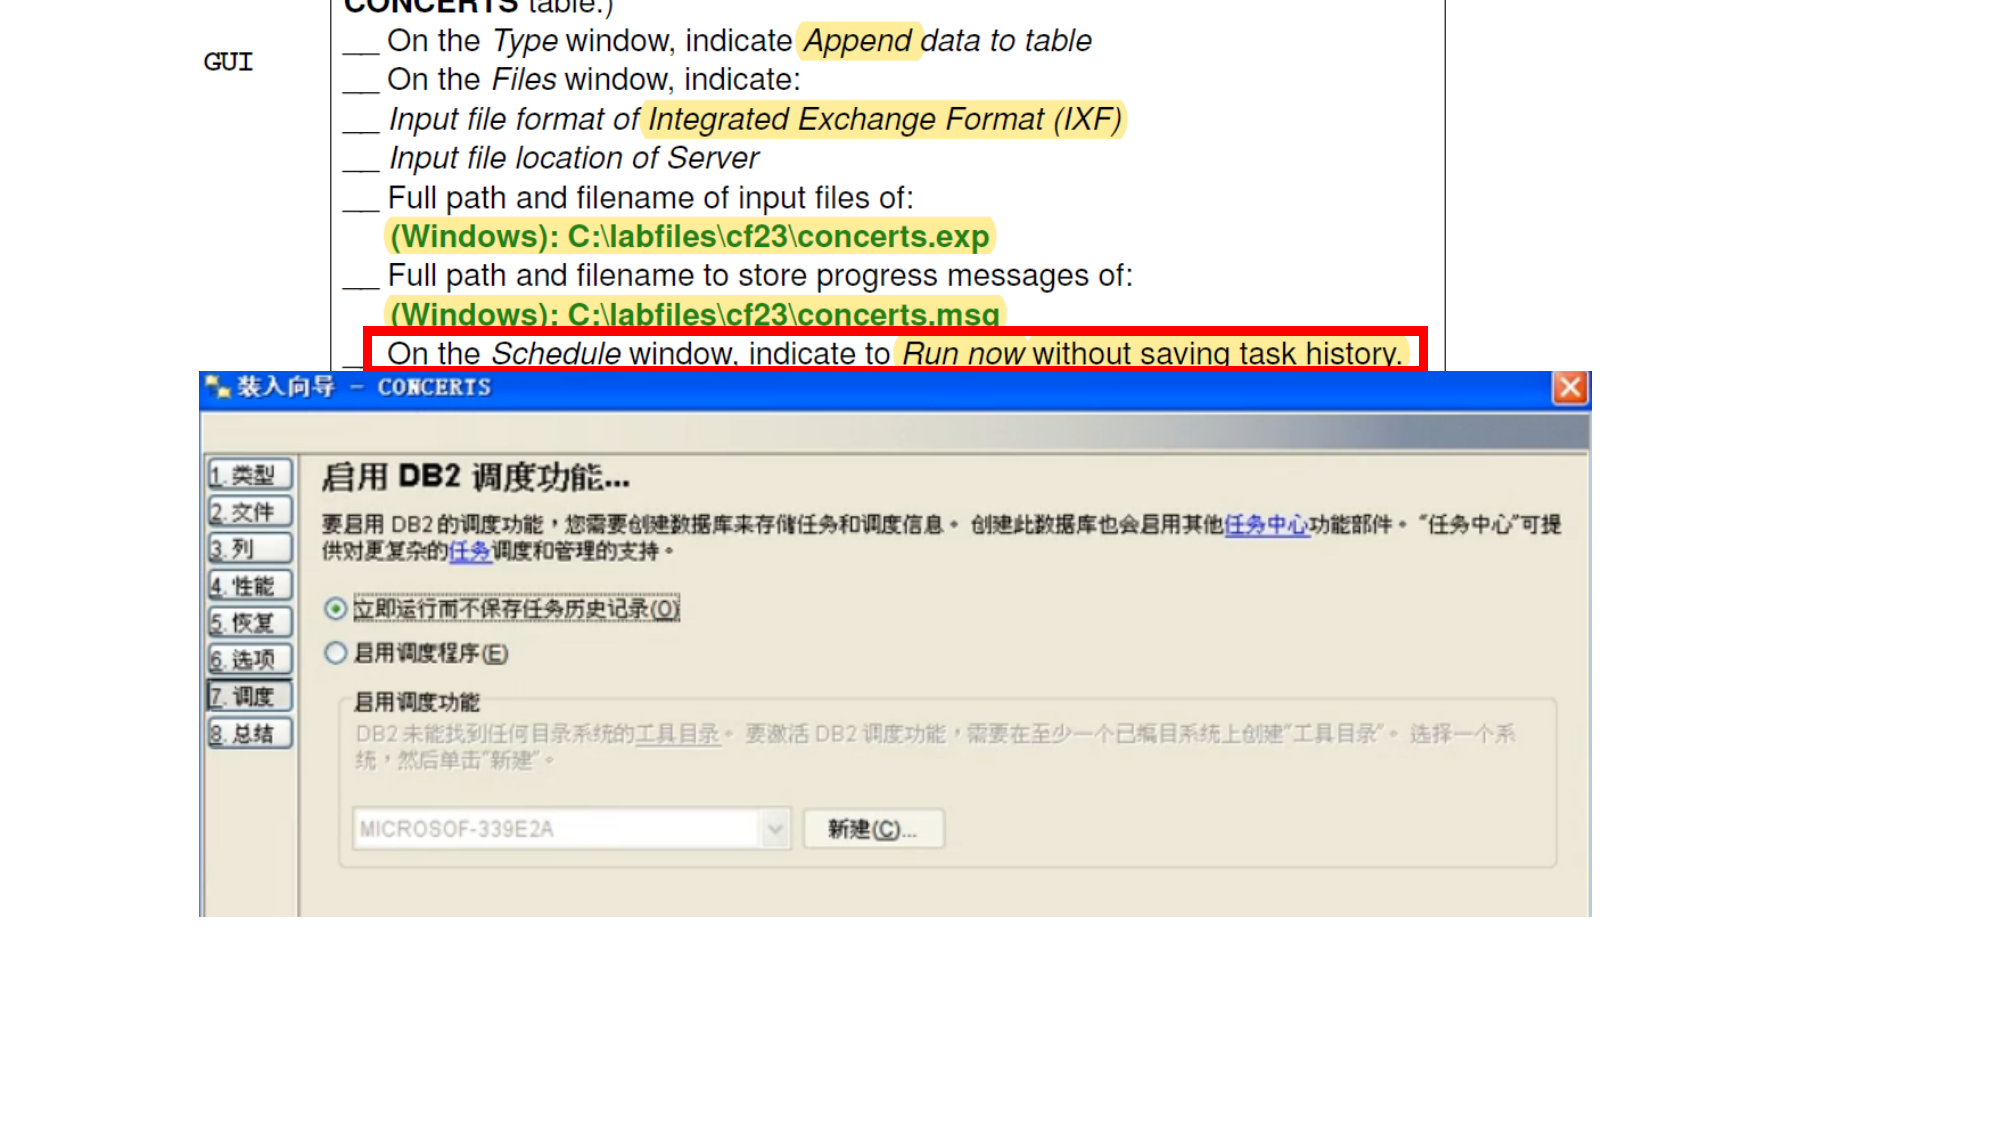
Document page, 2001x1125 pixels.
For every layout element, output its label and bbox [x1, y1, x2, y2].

picture [188, 0, 1592, 917]
